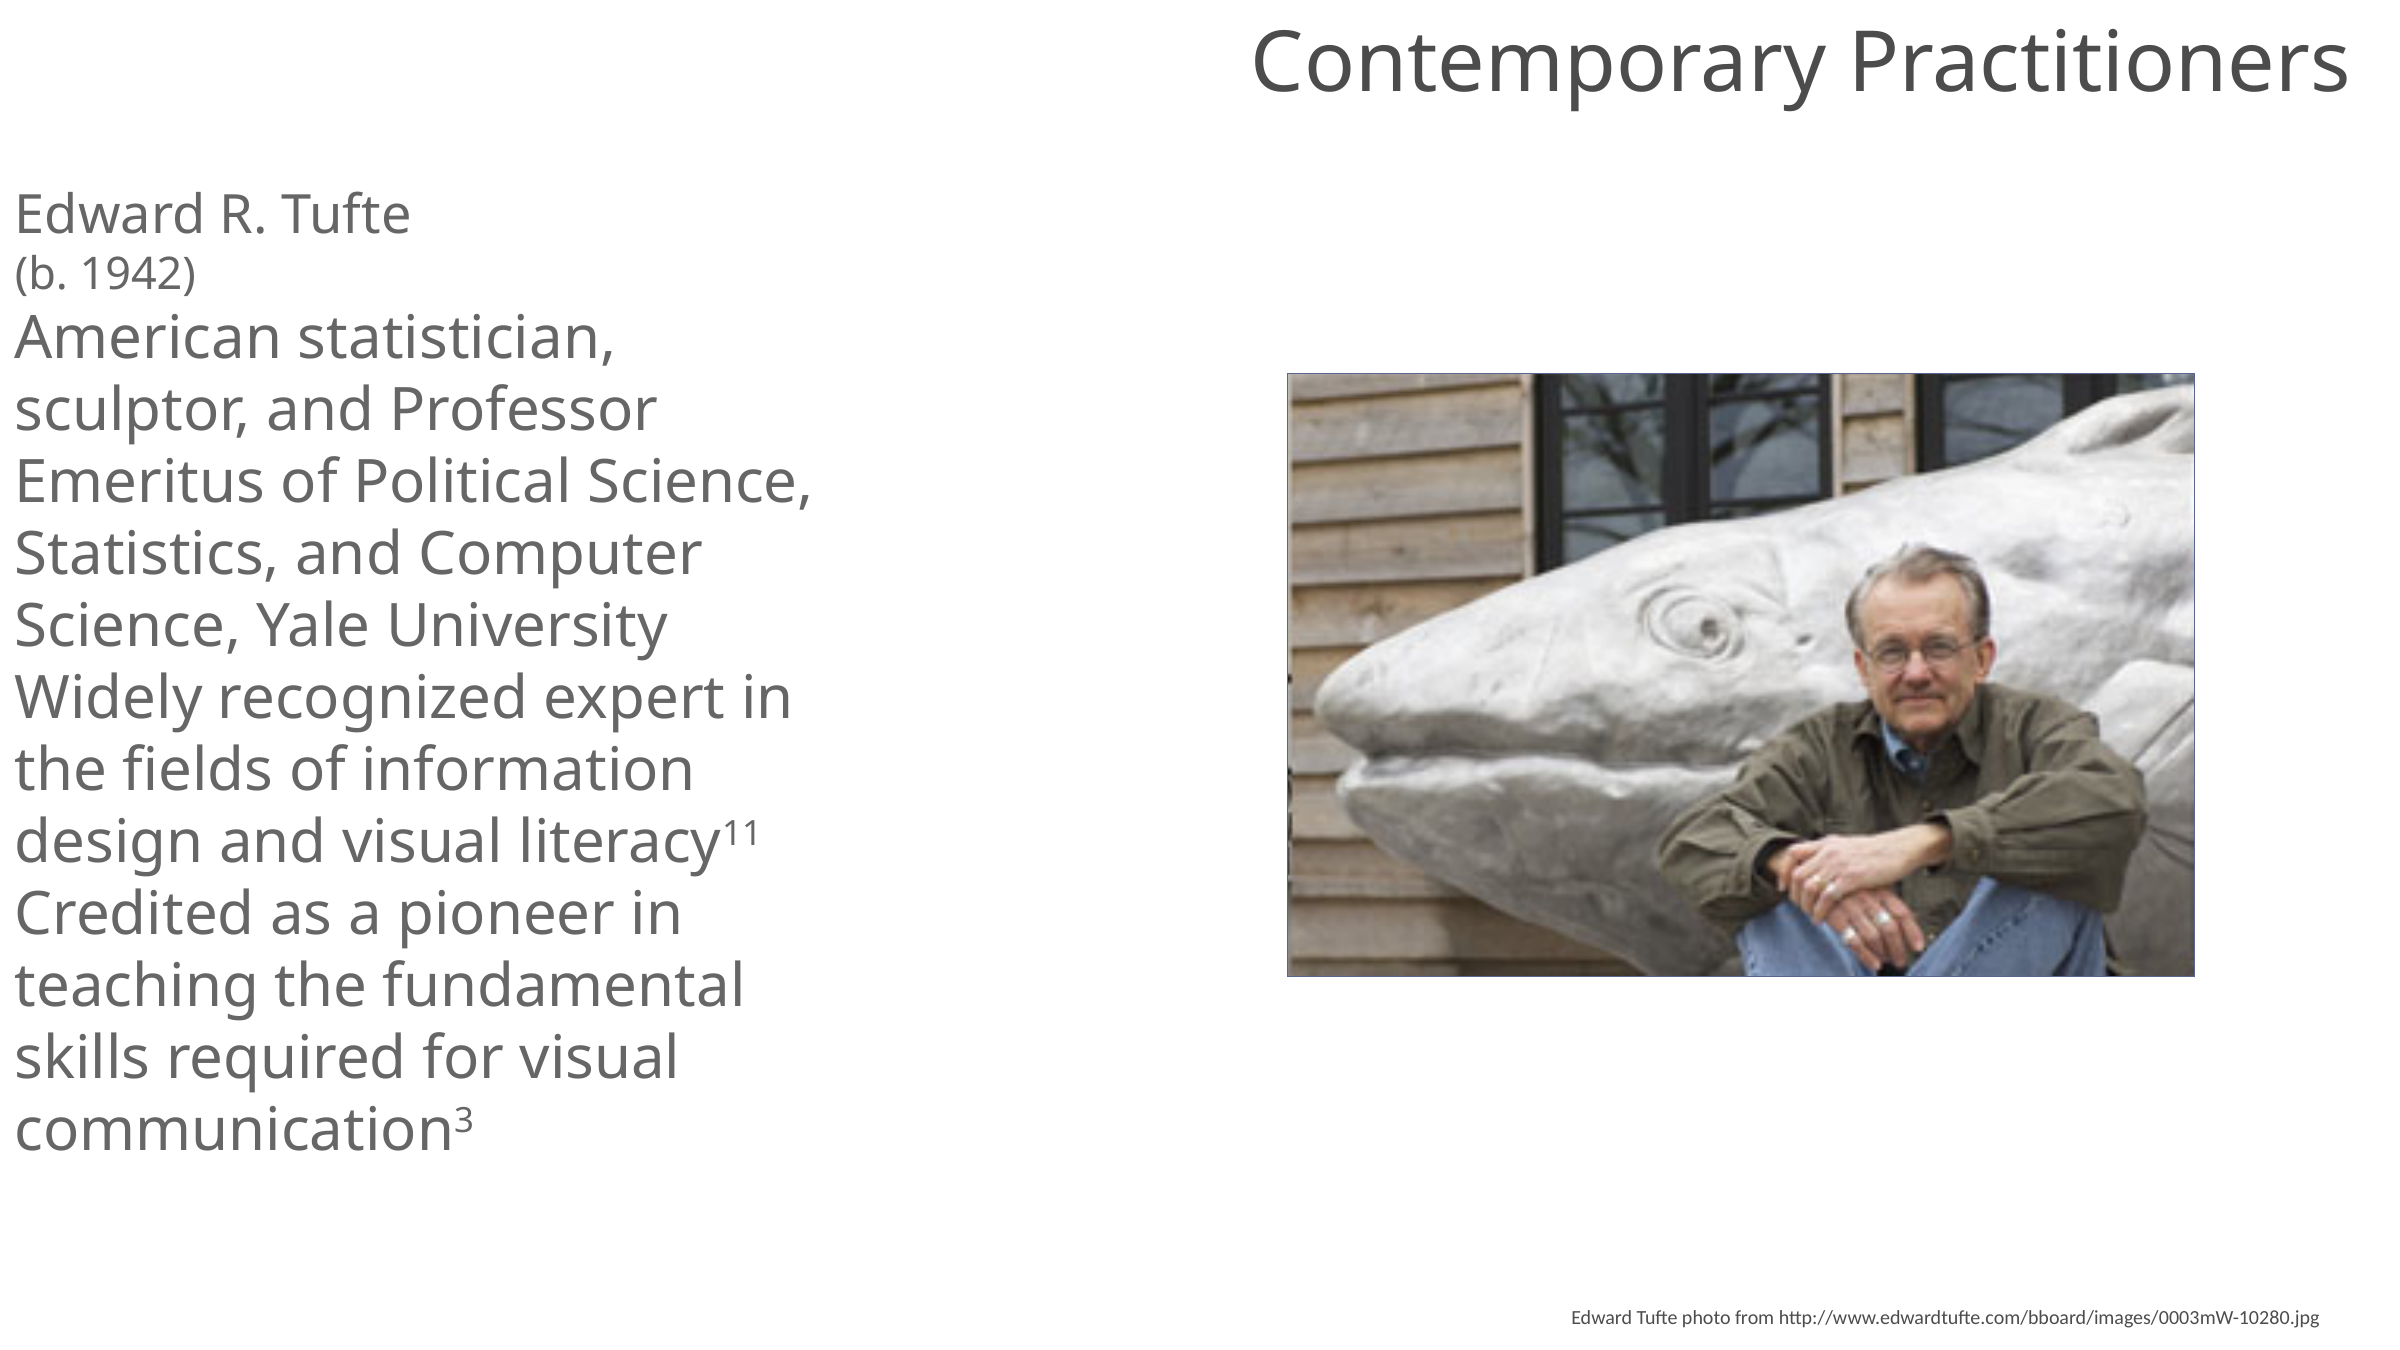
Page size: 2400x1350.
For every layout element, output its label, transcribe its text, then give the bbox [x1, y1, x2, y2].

picture [1287, 373, 2195, 977]
text_box Edward Tufte photo from http://www.edwardtufte.com/bboard/images/0003mW-10280.jpg [1571, 1290, 2394, 1342]
title Contemporary Practitioners [1250, 27, 2400, 128]
list Edward R. Tufte (b. 1942) American statistician, sculptor, and Professor Emeritus of Political Science, Statistics, and Computer Science, Yale University Widely recognized expert in the fields of information design and visual literacy11 Credited as a pioneer in teaching the fundamental skills required for visual communication3 [0, 172, 841, 1178]
